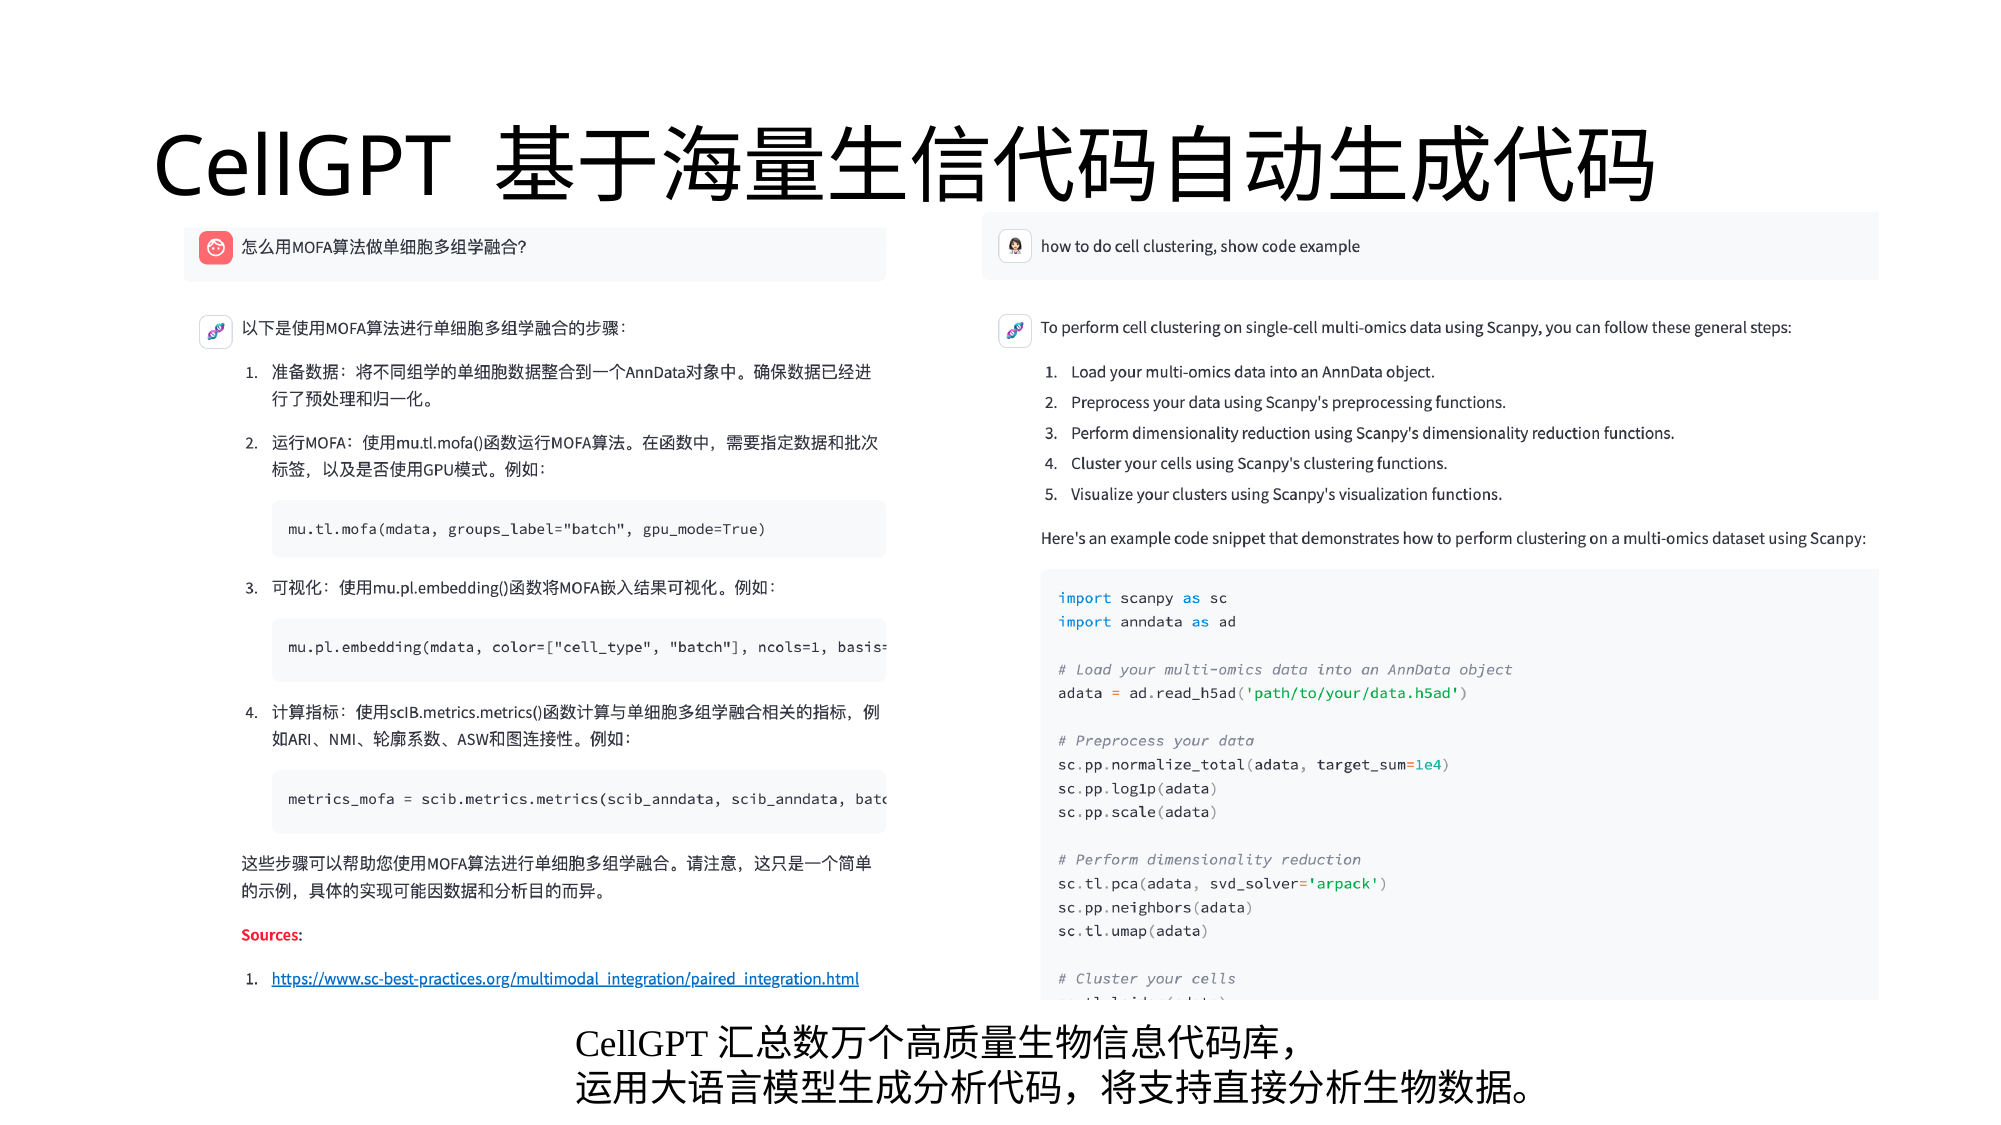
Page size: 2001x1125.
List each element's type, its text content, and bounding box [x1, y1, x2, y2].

title CellGPT 基于海量生信代码自动生成代码 [137, 59, 1863, 278]
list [184, 221, 904, 1013]
picture [982, 208, 1879, 1013]
text_box CellGPT汇总数万个高质量生物信息代码库， 运用大语言模型生成分析代码，将支持直接分析生物数据。 [560, 1012, 1561, 1117]
